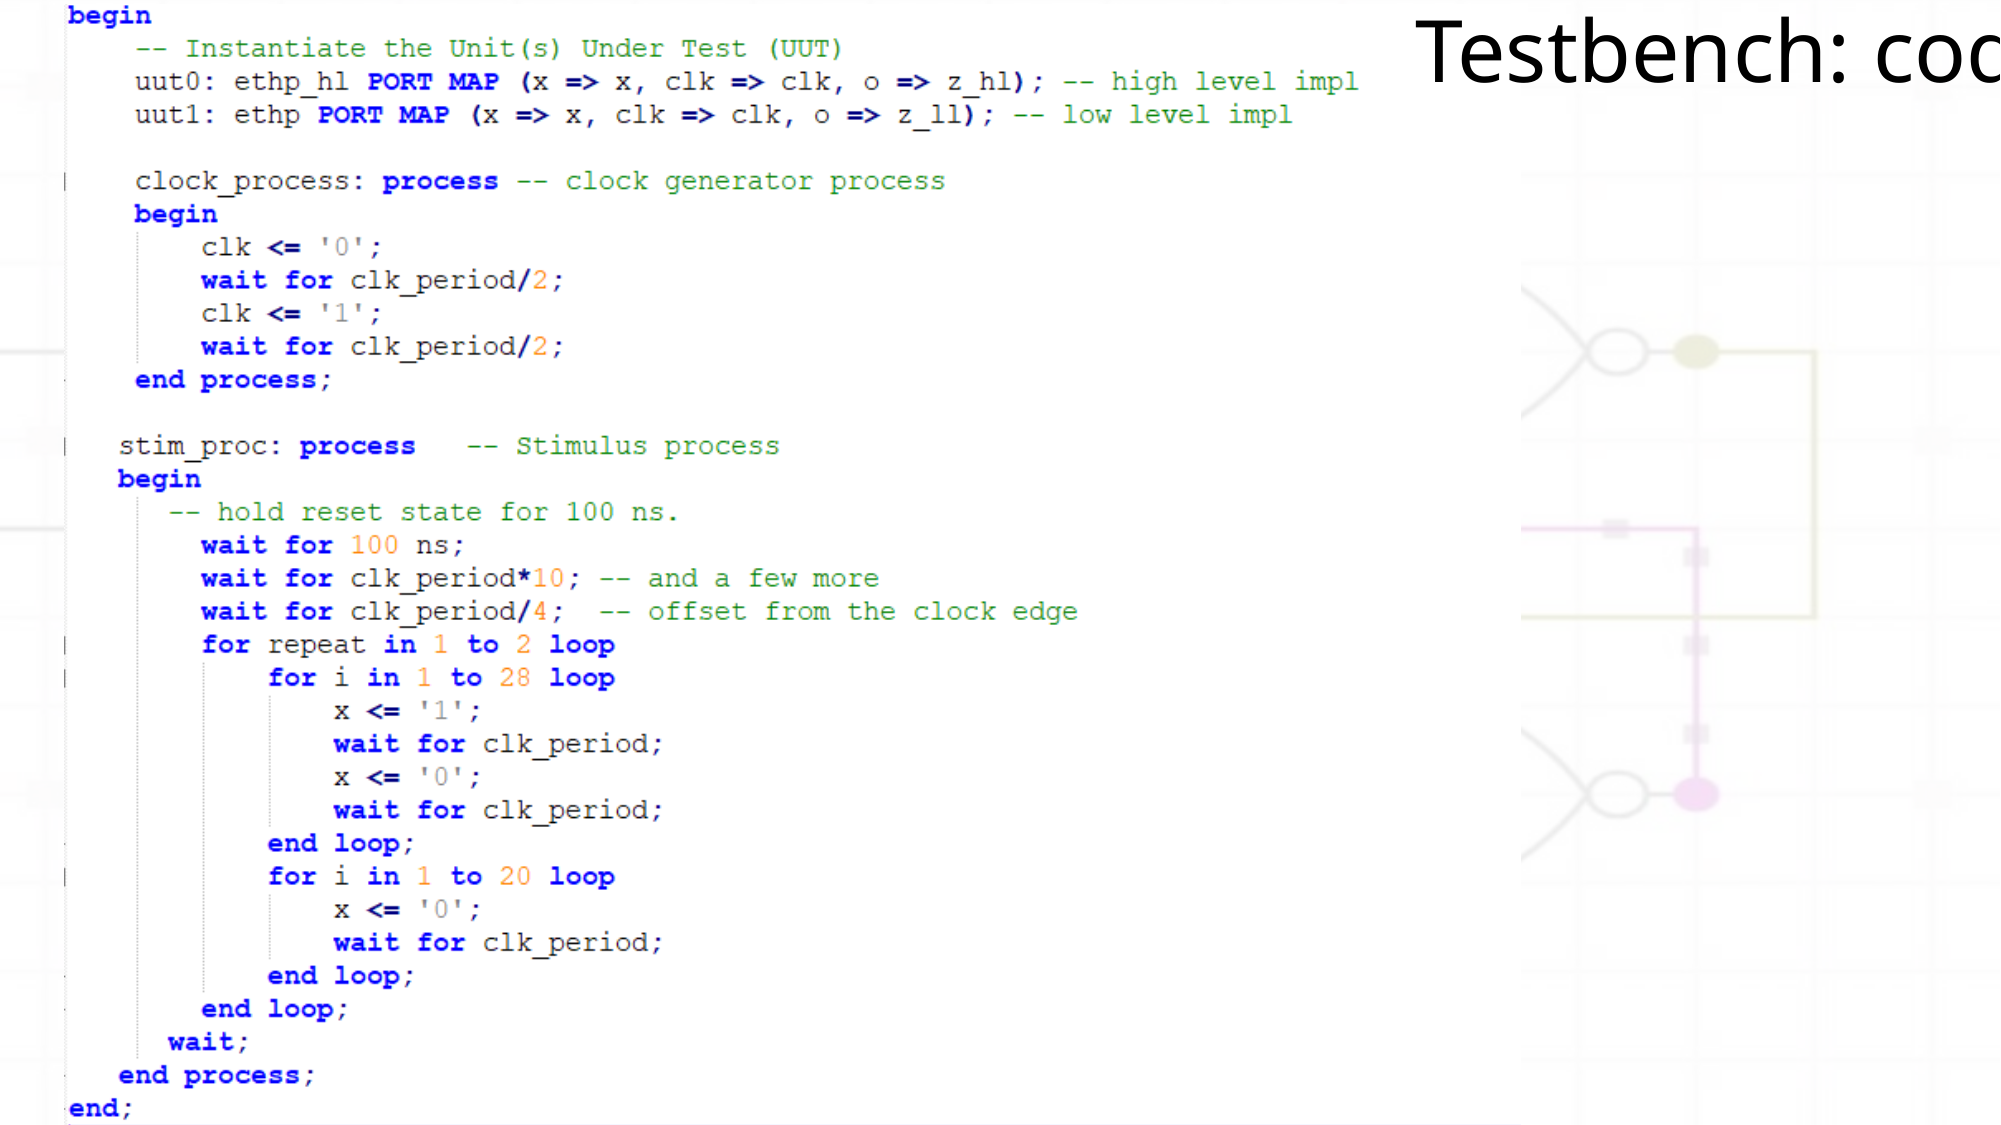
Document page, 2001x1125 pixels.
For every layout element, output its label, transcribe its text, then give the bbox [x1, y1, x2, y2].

title Testbench: code [1400, 0, 2000, 109]
picture [64, 4, 1521, 1125]
